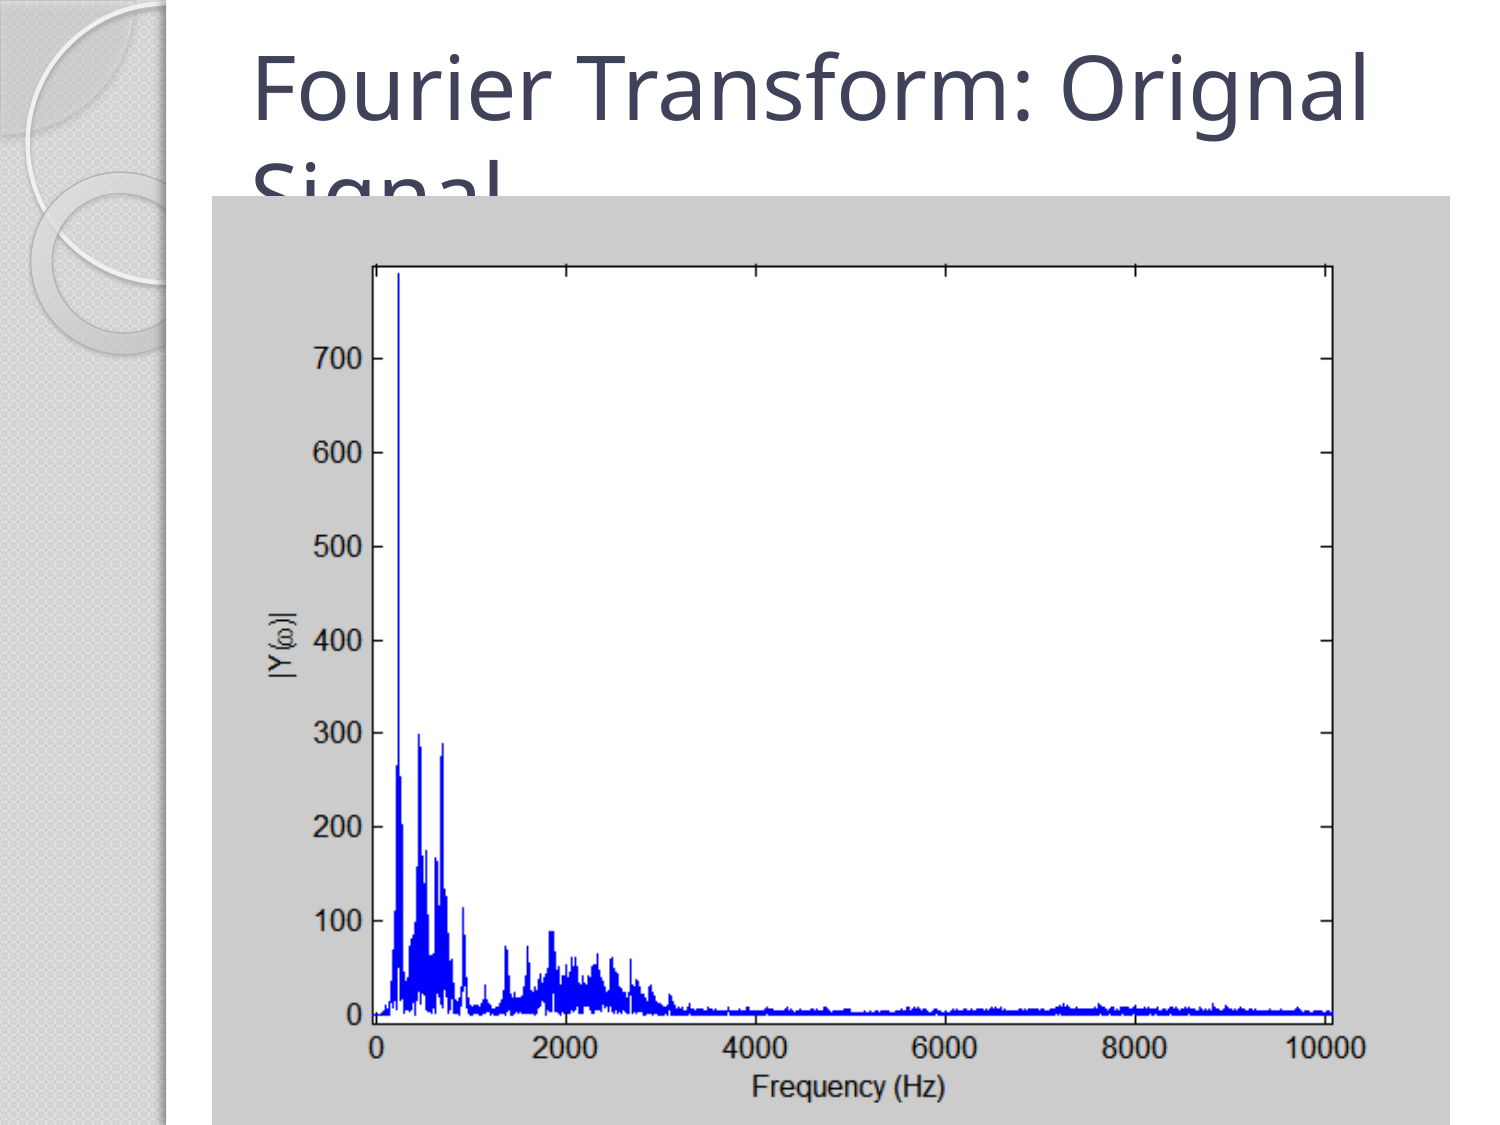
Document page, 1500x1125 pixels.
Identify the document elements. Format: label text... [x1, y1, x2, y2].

picture [212, 196, 1451, 1125]
title Fourier Transform: Orignal Signal [235, 45, 1466, 233]
